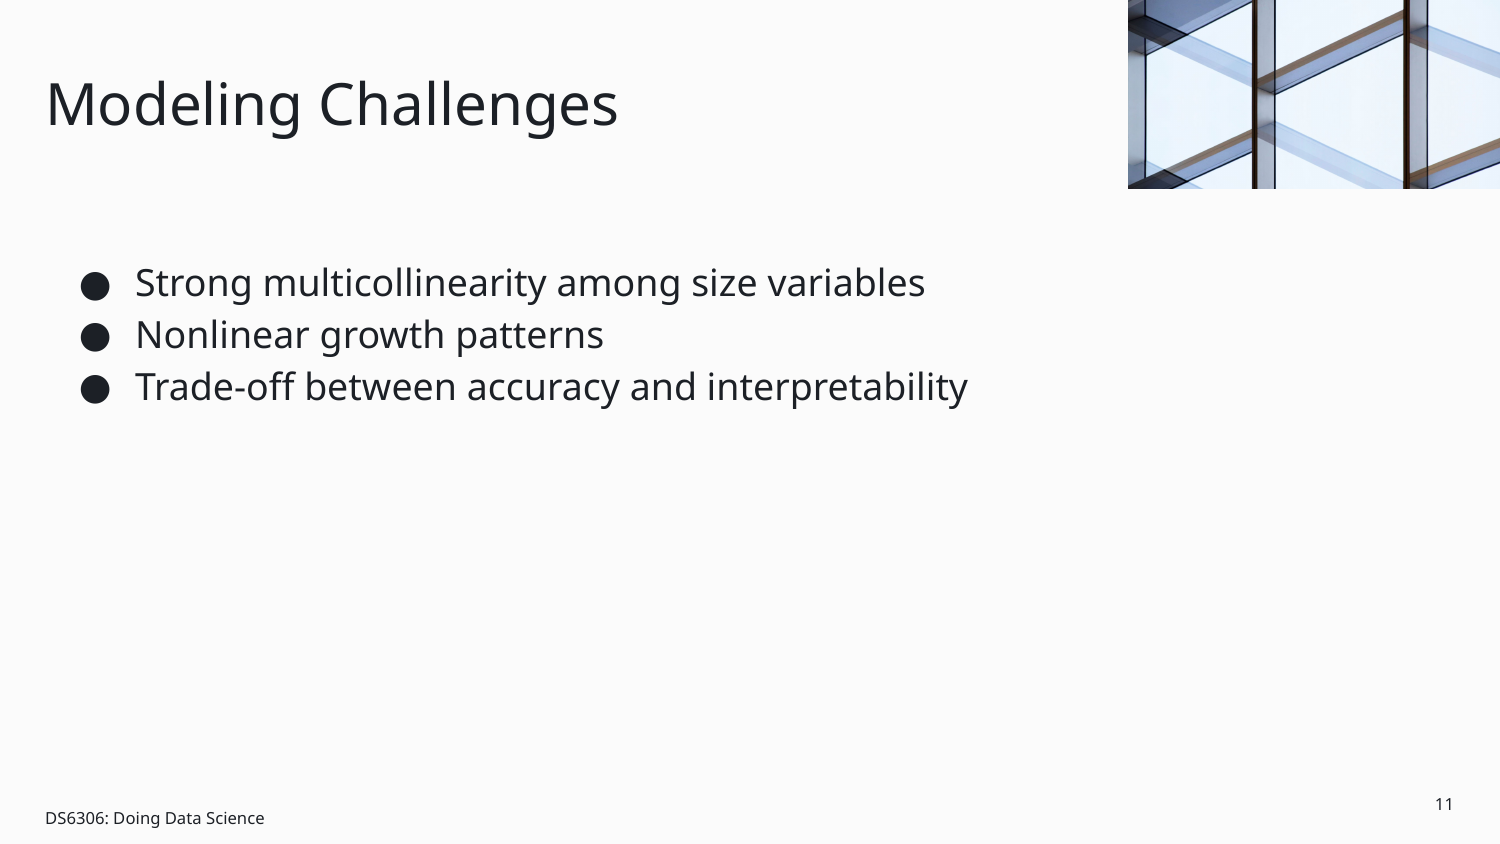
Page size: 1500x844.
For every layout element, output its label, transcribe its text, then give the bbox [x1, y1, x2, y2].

title Modeling Challenges [45, 75, 1456, 216]
picture [1127, 0, 1500, 190]
slide_number ‹#› [1420, 790, 1476, 820]
subtitle DS6306: Doing Data Science [45, 790, 375, 820]
text_box Strong multicollinearity among size variables Nonlinear growth patterns Trade-off between accuracy and interpretability [45, 237, 1010, 697]
